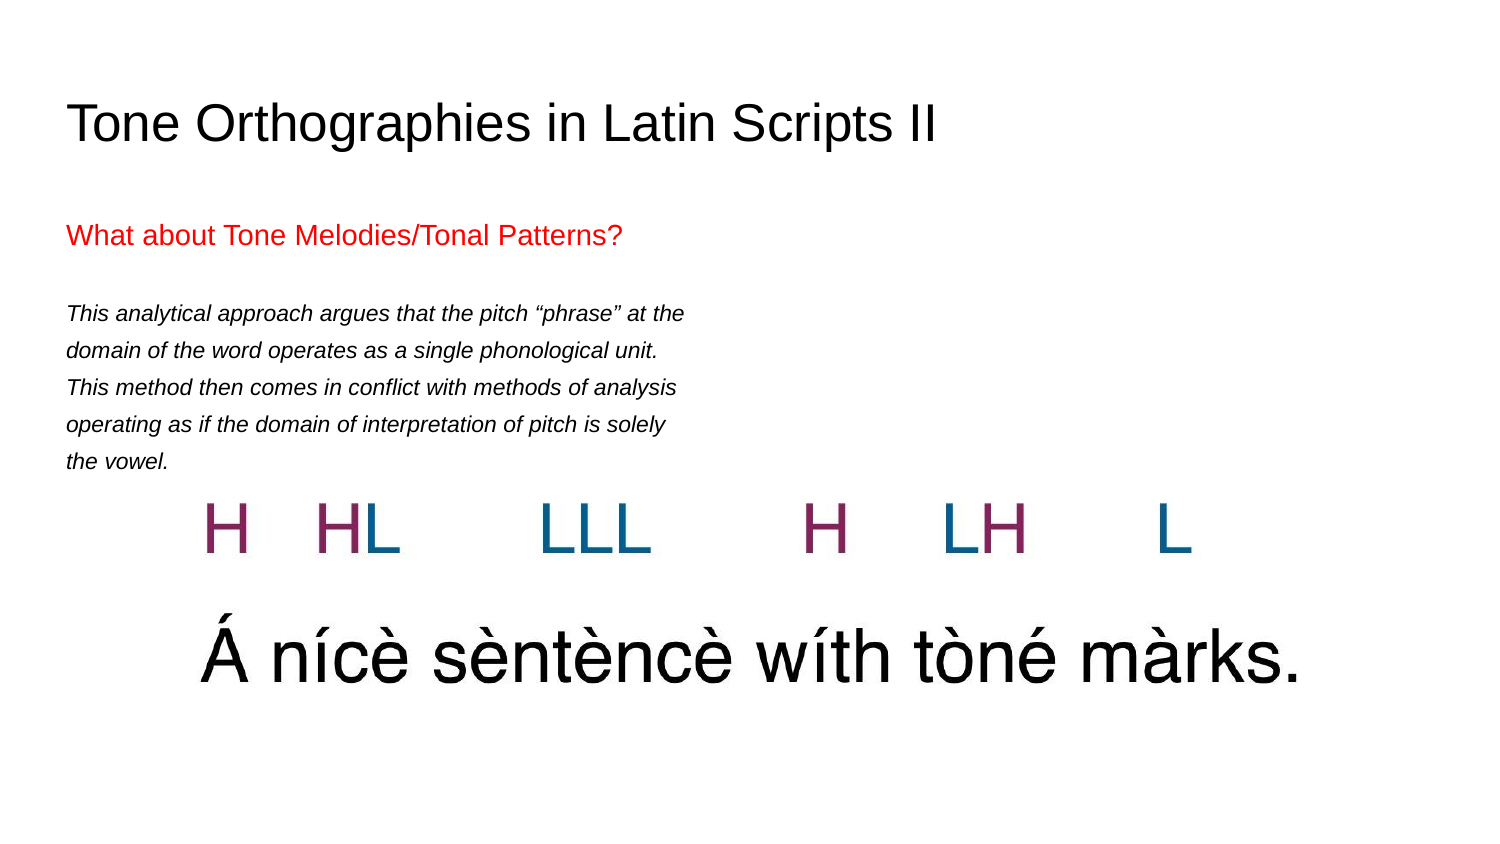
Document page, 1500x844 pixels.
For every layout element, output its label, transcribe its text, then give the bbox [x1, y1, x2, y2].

list What about Tone Melodies/Tonal Patterns? This analytical approach argues that the pitch “phrase” at the domain of the word operates as a single phonological unit. This method then comes in conflict with methods of analysis operating as if the domain of interpretation of pitch is solely the vowel. [51, 189, 708, 750]
picture [161, 475, 1338, 710]
title Tone Orthographies in Latin Scripts II [51, 72, 1449, 167]
